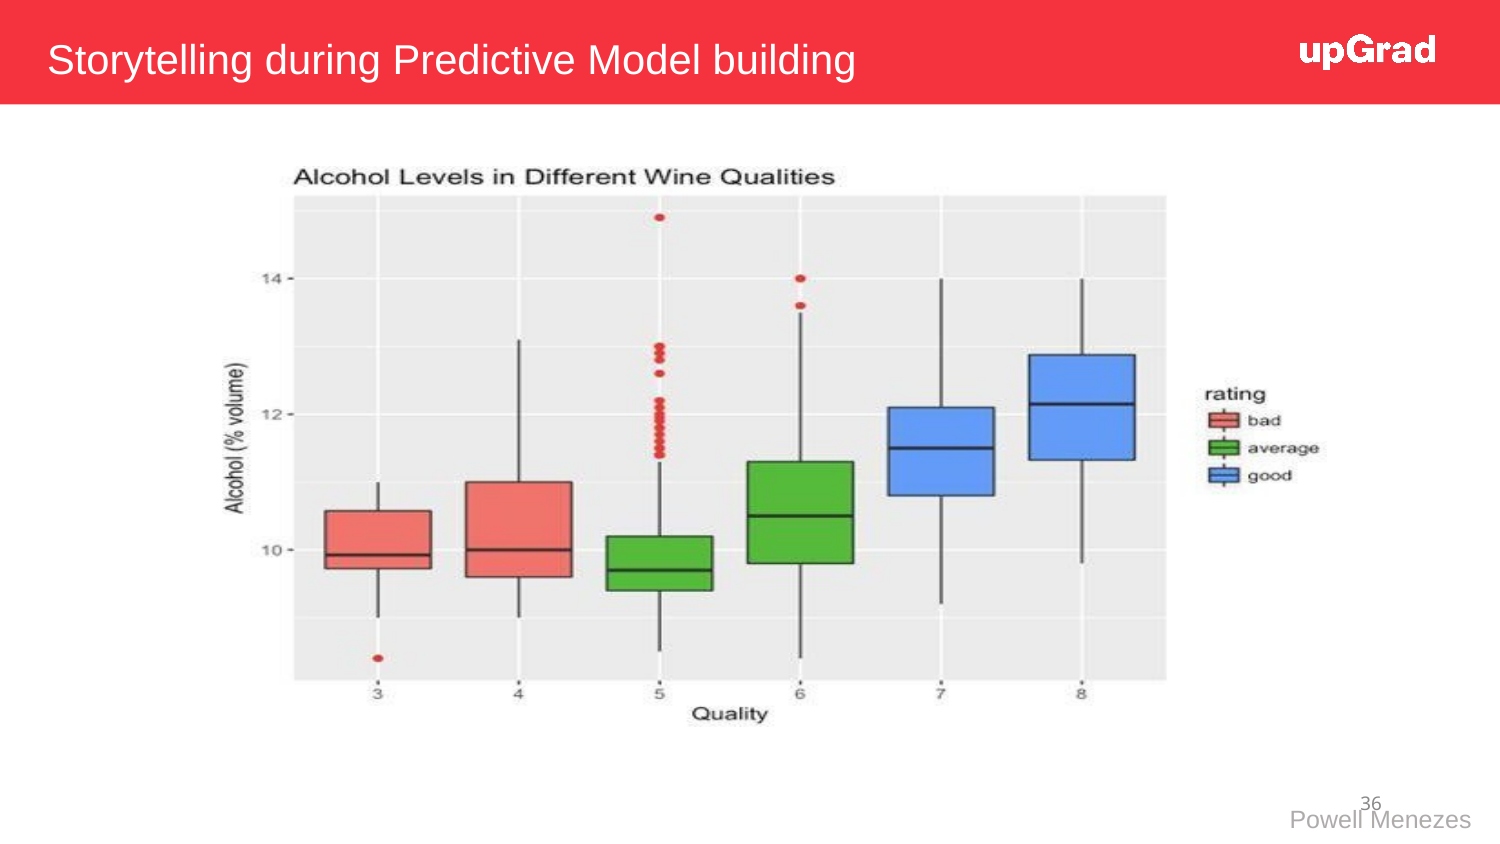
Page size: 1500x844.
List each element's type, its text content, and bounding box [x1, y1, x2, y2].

picture [1300, 34, 1435, 70]
text_box Powell Menezes [1274, 796, 1500, 842]
text_box [222, 166, 1327, 727]
slide_number 36 [1059, 782, 1397, 827]
title Storytelling during Predictive Model building [19, 26, 1141, 89]
